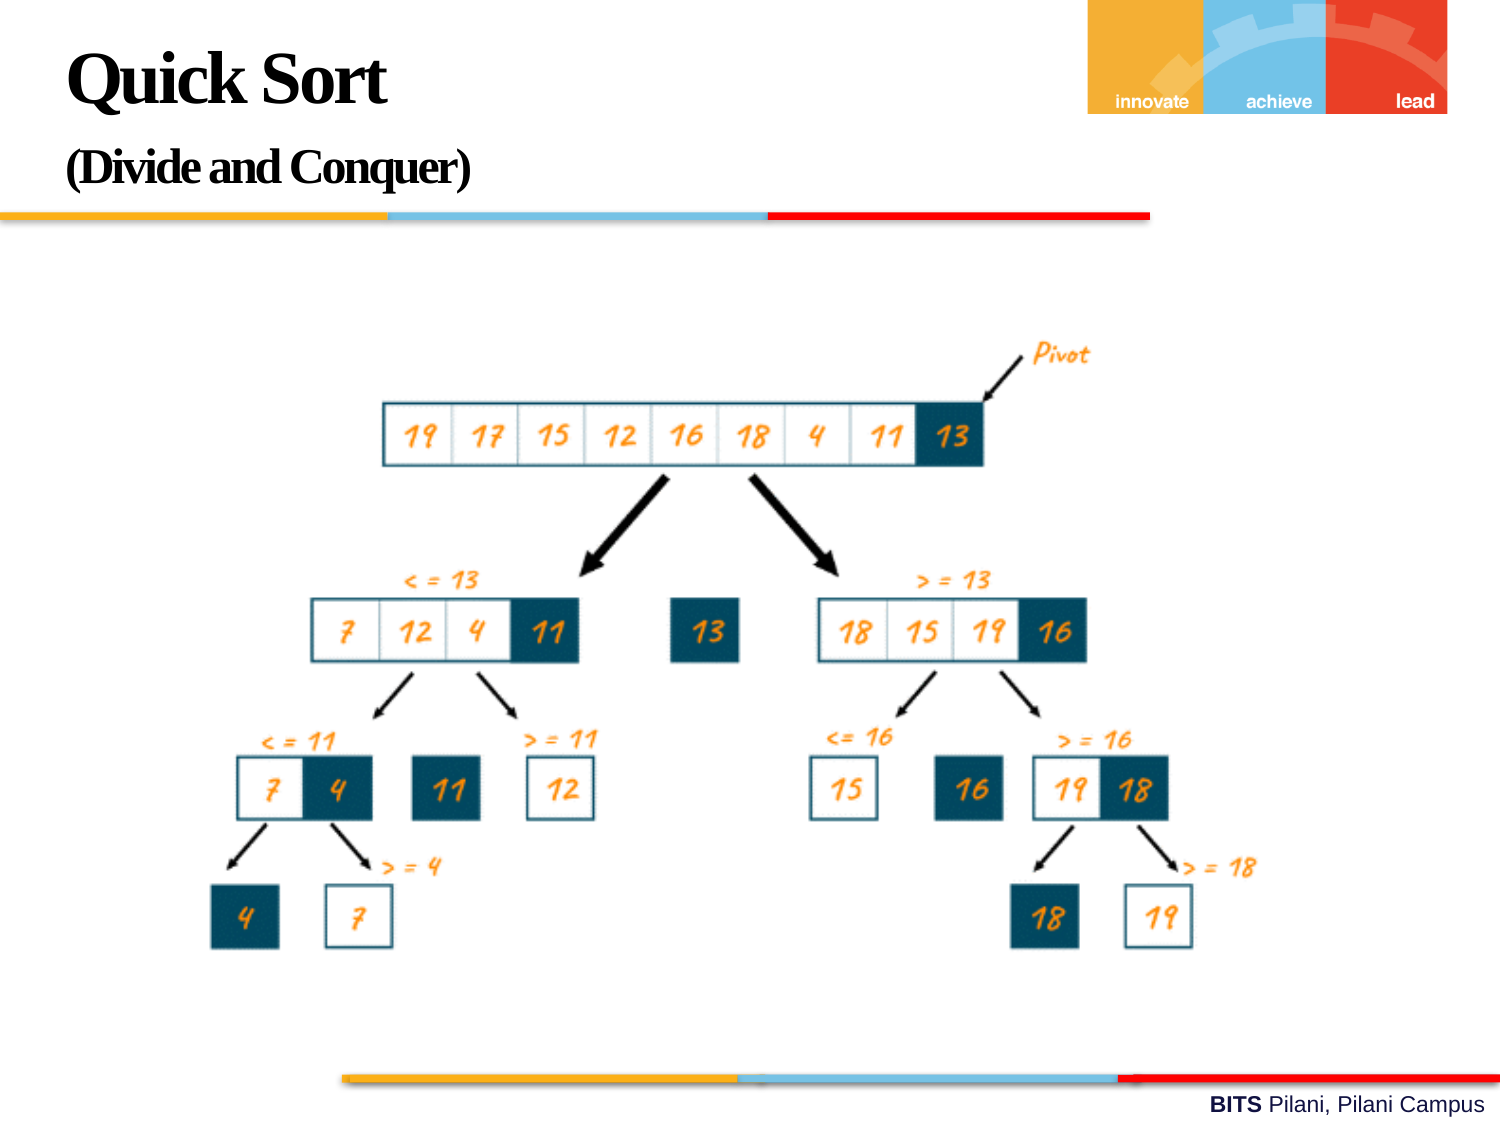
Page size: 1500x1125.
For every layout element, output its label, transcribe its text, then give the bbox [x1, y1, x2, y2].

picture [140, 312, 1315, 976]
picture [1087, 0, 1448, 114]
list Quick Sort (Divide and Conquer) [50, 24, 1088, 213]
